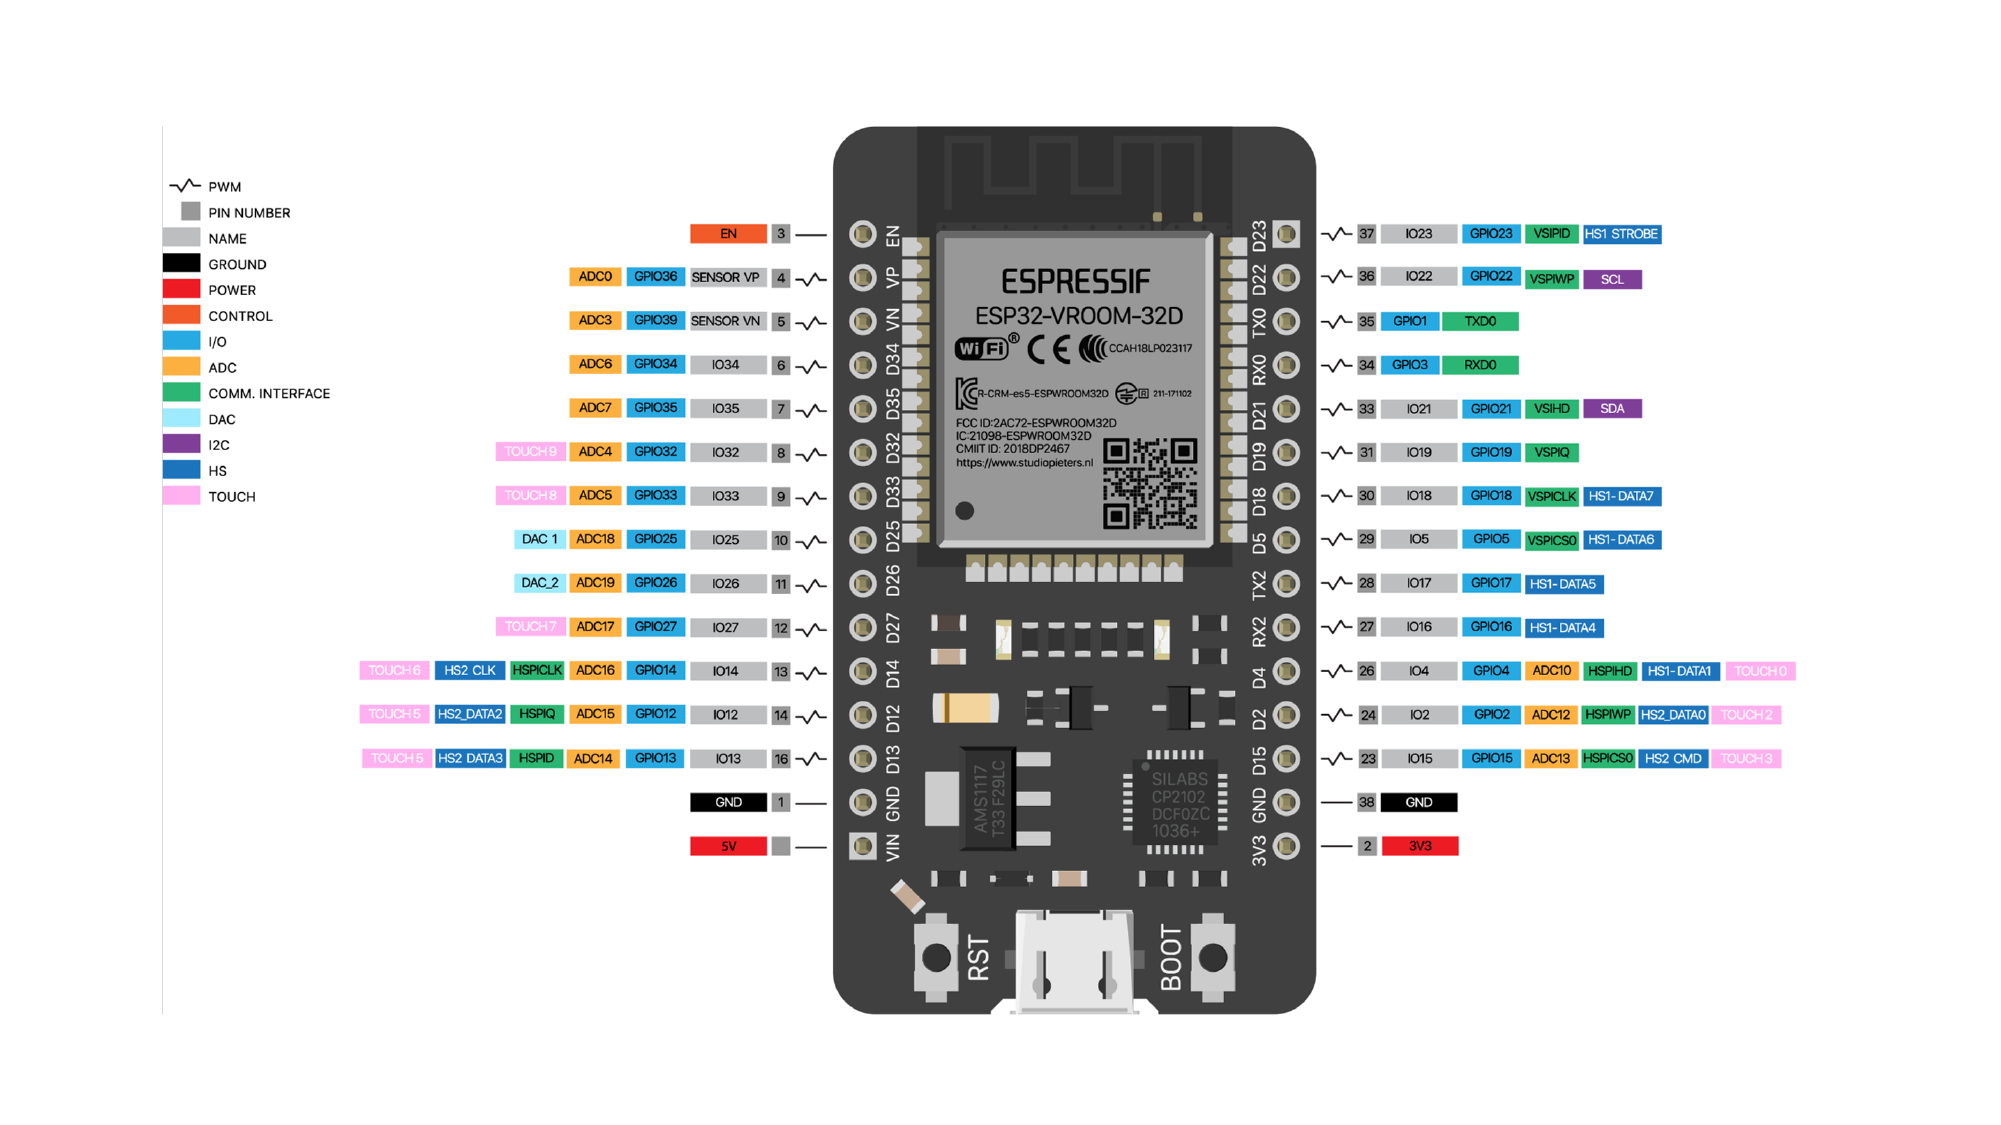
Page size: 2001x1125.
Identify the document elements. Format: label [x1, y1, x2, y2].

picture [107, 80, 1851, 1060]
